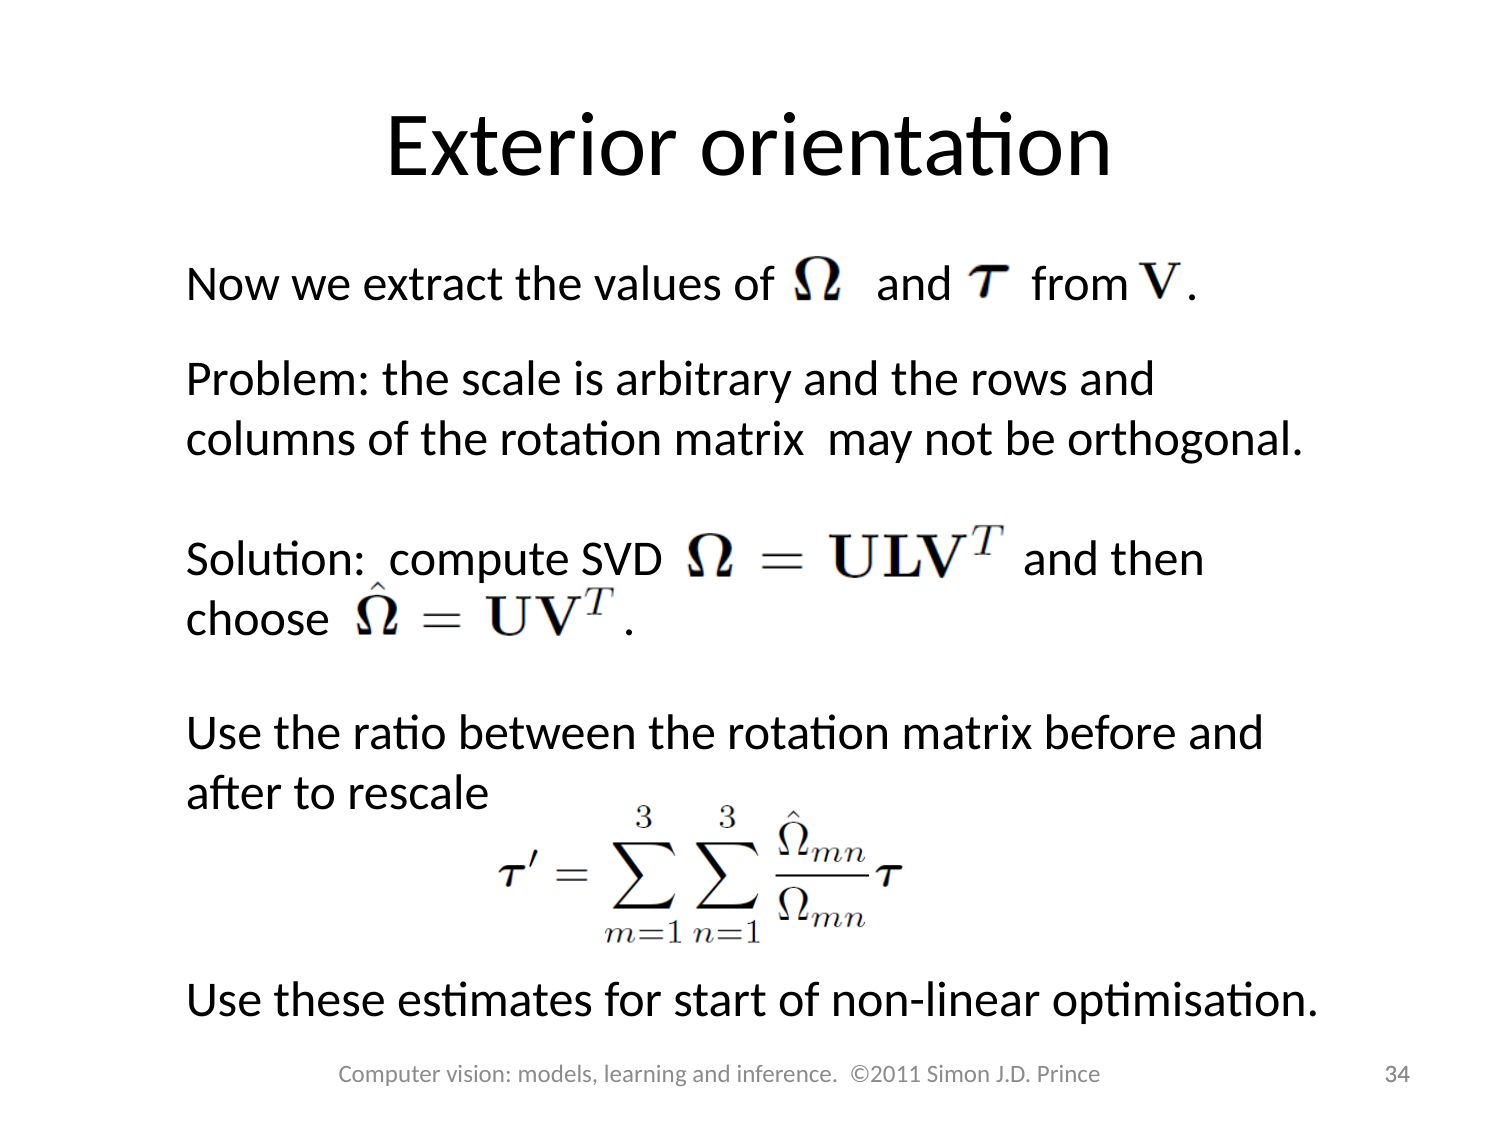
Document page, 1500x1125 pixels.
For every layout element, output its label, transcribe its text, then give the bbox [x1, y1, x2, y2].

picture [492, 798, 904, 953]
picture [681, 513, 1013, 593]
title Exterior orientation [75, 45, 1425, 233]
text_box Use the ratio between the rotation matrix before and after to rescale [171, 692, 1329, 828]
picture [1130, 249, 1190, 308]
text_box 34 [1140, 1042, 1425, 1103]
text_box Problem: the scale is arbitrary and the rows and columns of the rotation matrix may not be orthogonal. Solution: compute SVD and then choose . [171, 338, 1329, 653]
text_box Now we extract the values of and from . [171, 243, 1329, 319]
picture [348, 574, 621, 647]
picture [785, 252, 857, 314]
footer Computer vision: models, learning and inference. ©2011 Simon J.D. Prince [301, 1042, 1140, 1103]
picture [962, 255, 1010, 315]
text_box Use these estimates for start of non-linear optimisation. [171, 959, 1341, 1034]
